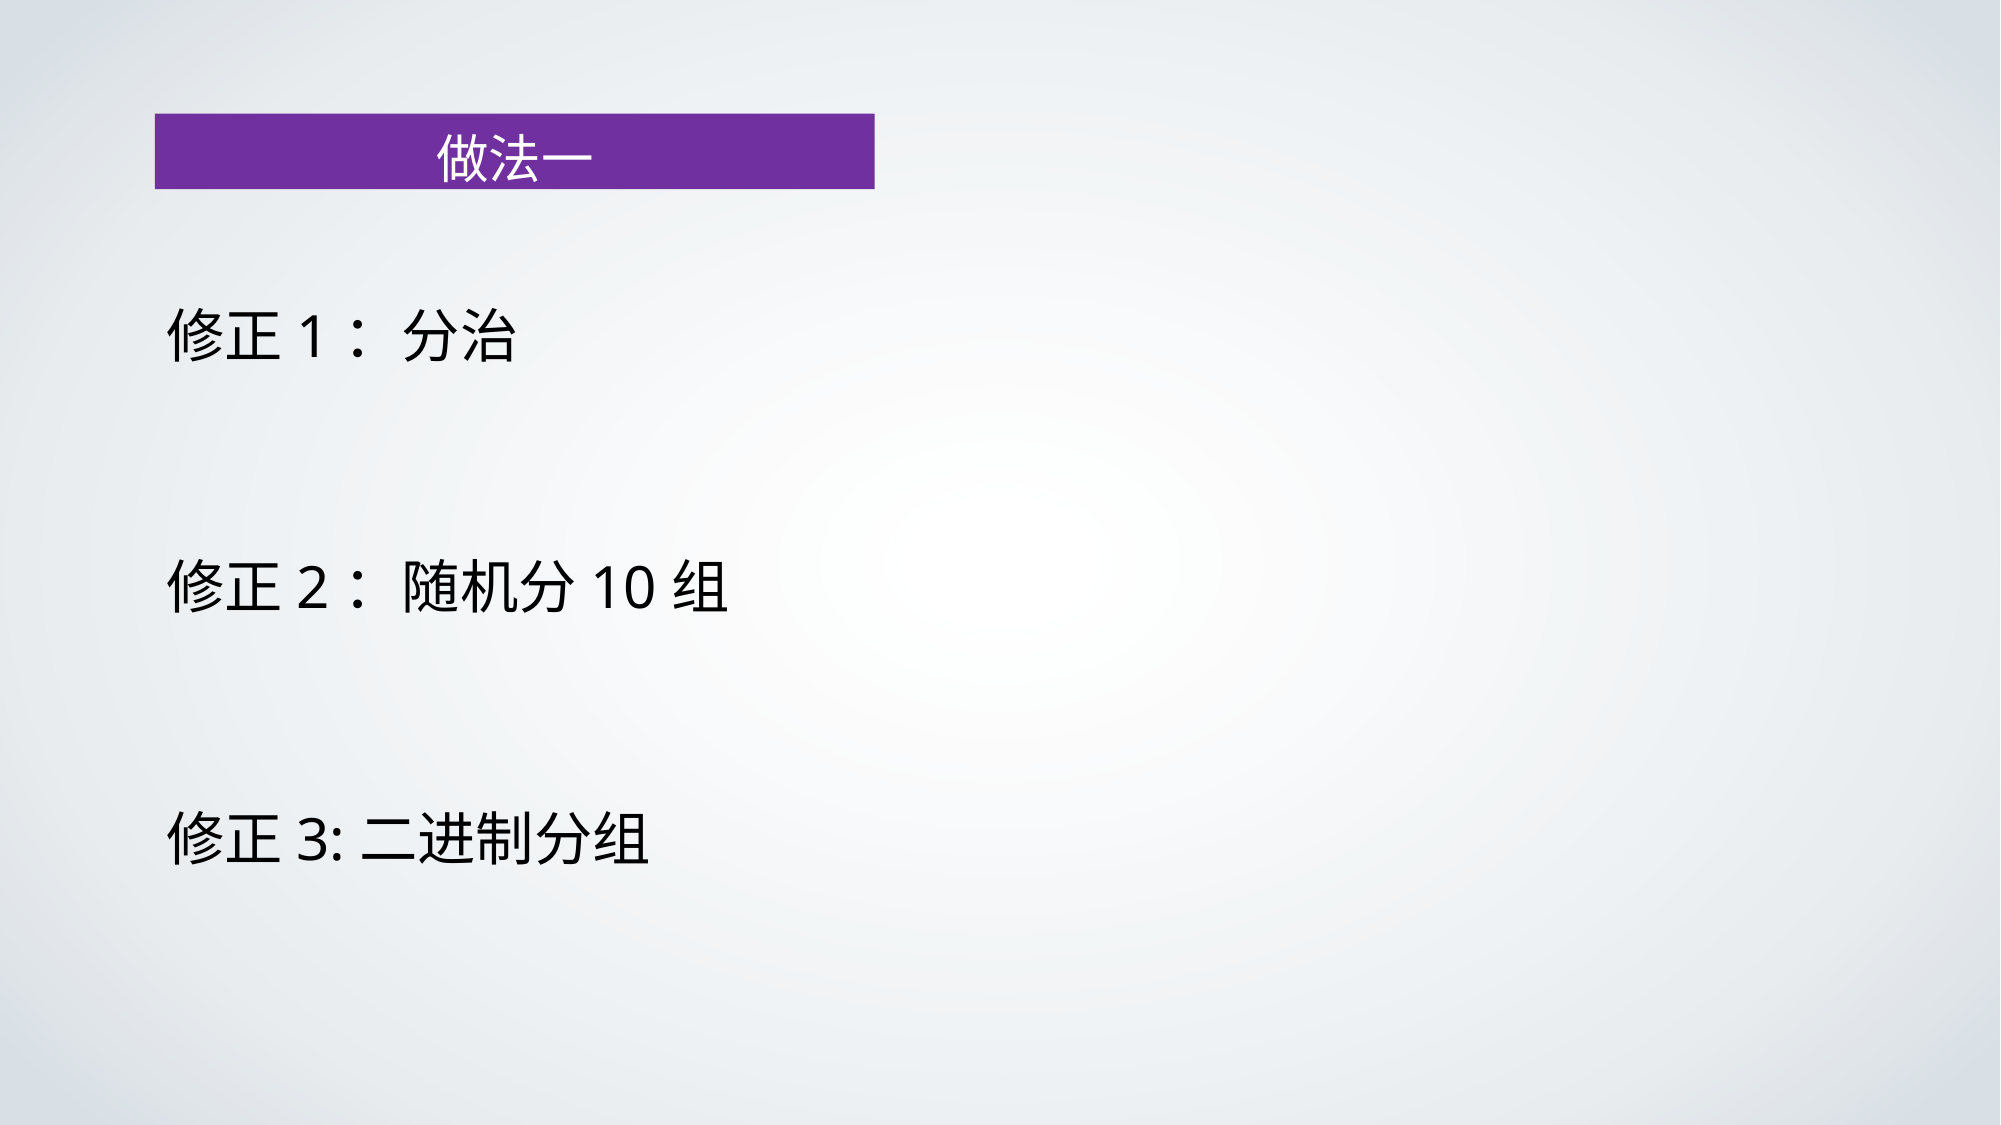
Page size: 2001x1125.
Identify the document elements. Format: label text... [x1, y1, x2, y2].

list 修正1：分治 修正2：随机分10组 修正3:二进制分组 [137, 299, 1863, 1014]
text_box 做法一 [154, 113, 876, 190]
picture [0, 0, 2001, 1125]
